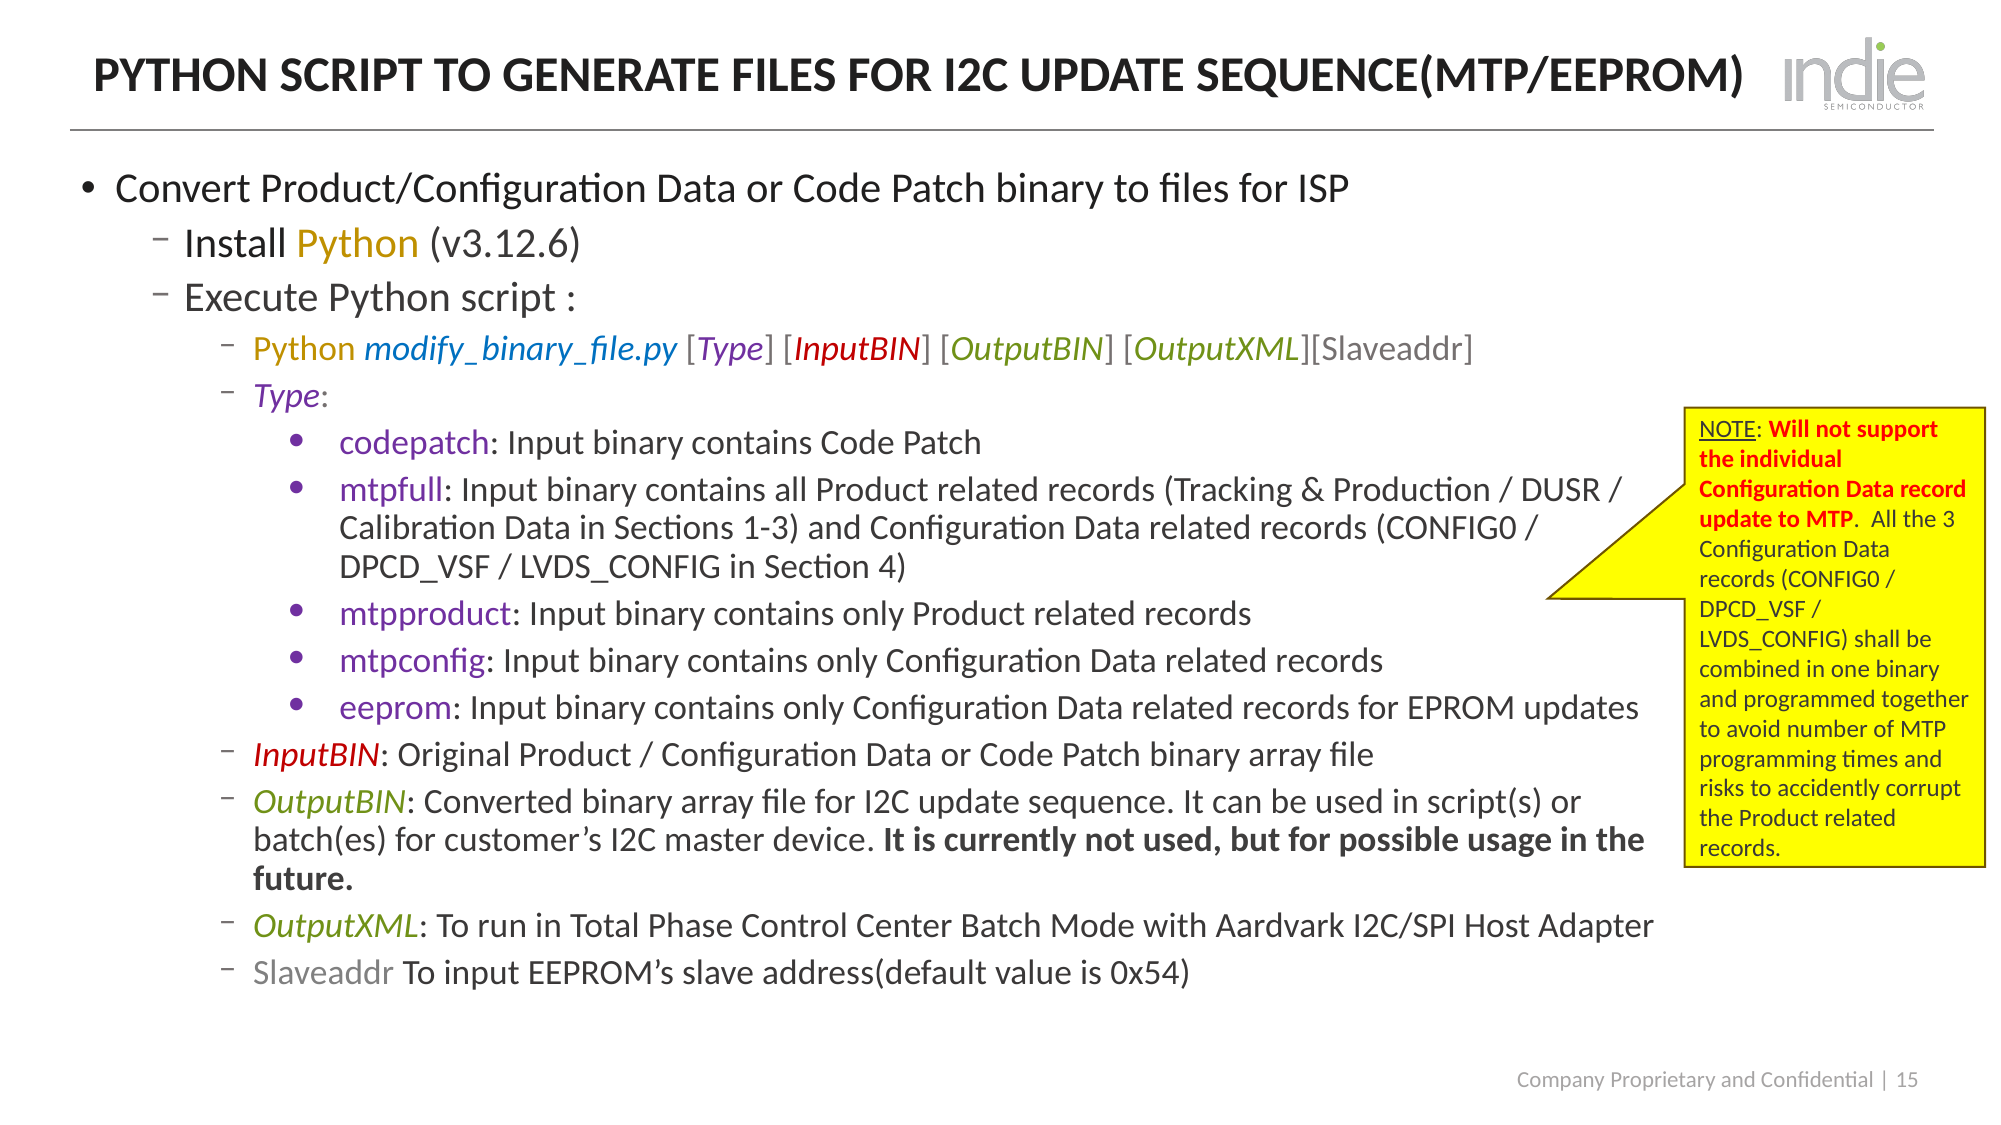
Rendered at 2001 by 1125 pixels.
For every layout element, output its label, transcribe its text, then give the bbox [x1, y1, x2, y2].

title Python script to generate files for I2C update sequence(MTP/EEPROM) [78, 35, 1779, 116]
list Convert Product/Configuration Data or Code Patch binary to files for ISP Install Python (v3.12.6) Execute Python script : Python modify_binary_file.py [Type] [InputBIN] [OutputBIN] [OutputXML][Slaveaddr] Type: codepatch: Input binary contains Code Patch mtpfull: Input binary contains all Product related records (Tracking & Production / DUSR / Calibration Data in Sections 1-3) and Configuration Data related records (CONFIG0 / DPCD_VSF / LVDS_CONFIG in Section 4) mtpproduct: Input binary contains only Product related records mtpconfig: Input binary contains only Configuration Data related records eeprom: Input binary contains only Configuration Data related records for EPROM updates InputBIN: Original Product / Configuration Data or Code Patch binary array file OutputBIN: Converted binary array file for I2C update sequence. It can be used in script(s) or batch(es) for customer’s I2C master device. It is currently not used, but for possible usage in the future. OutputXML: To run in Total Phase Control Center Batch Mode with Aardvark I2C/SPI Host Adapter Slaveaddr To input EEPROM’s slave address(default value is 0x54) [65, 158, 1674, 1047]
picture [1779, 31, 1929, 115]
text_box NOTE: Will not support the individual Configuration Data record update to MTP. All the 3 Configuration Data records (CONFIG0 / DPCD_VSF / LVDS_CONFIG) shall be combined in one binary and programmed together to avoid number of MTP programming times and risks to accidently corrupt the Product related records. [1544, 406, 1987, 868]
